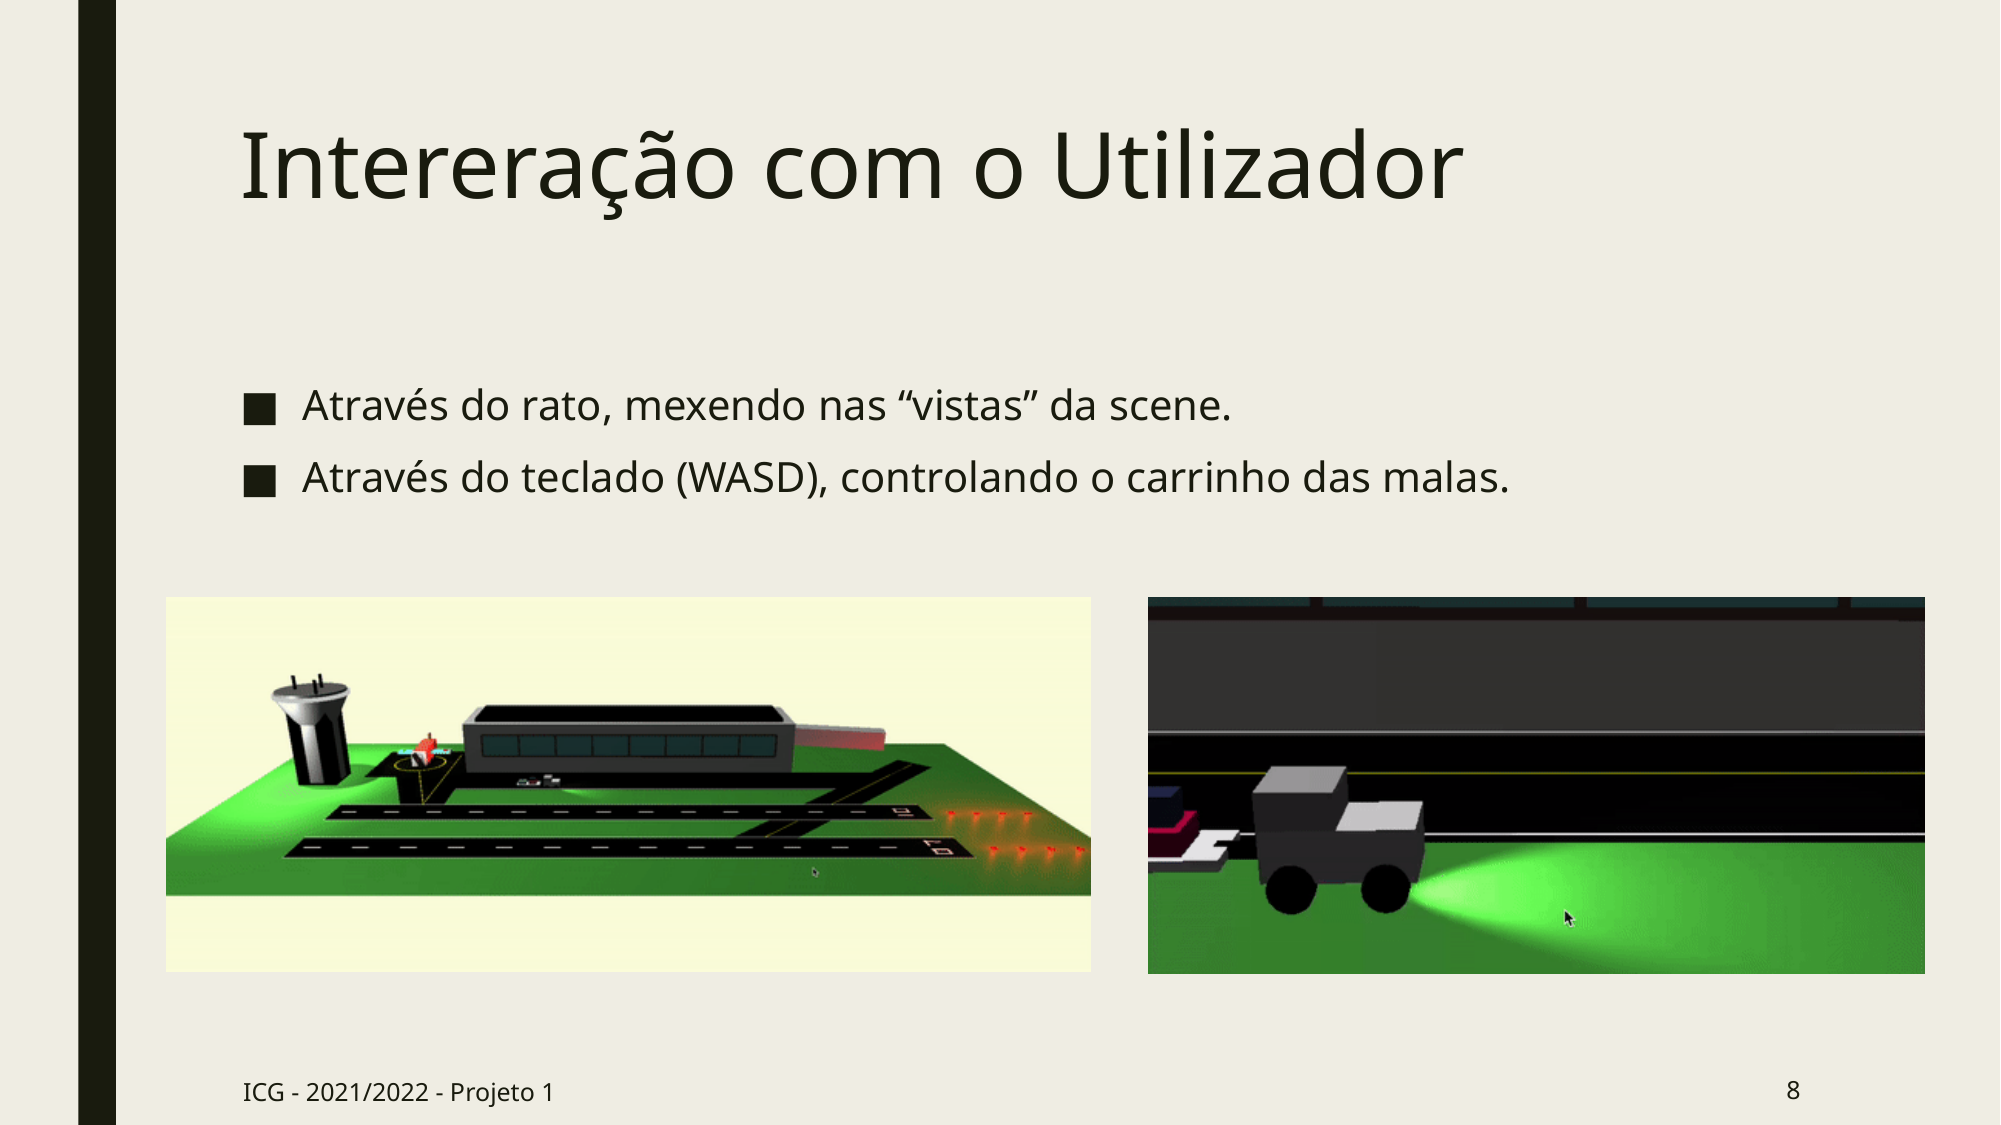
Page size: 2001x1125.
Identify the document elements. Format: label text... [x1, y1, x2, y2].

slide_number 8 [1553, 1058, 1816, 1125]
title Intereração com o Utilizador [225, 112, 1800, 357]
slide_number ICG - 2021/2022 - Projeto 1 [228, 1058, 636, 1125]
list Através do rato, mexendo nas “vistas” da scene. Através do teclado (WASD), controlando o carrinho das malas. [225, 375, 1800, 963]
picture [1148, 597, 1925, 975]
picture [166, 597, 1091, 972]
